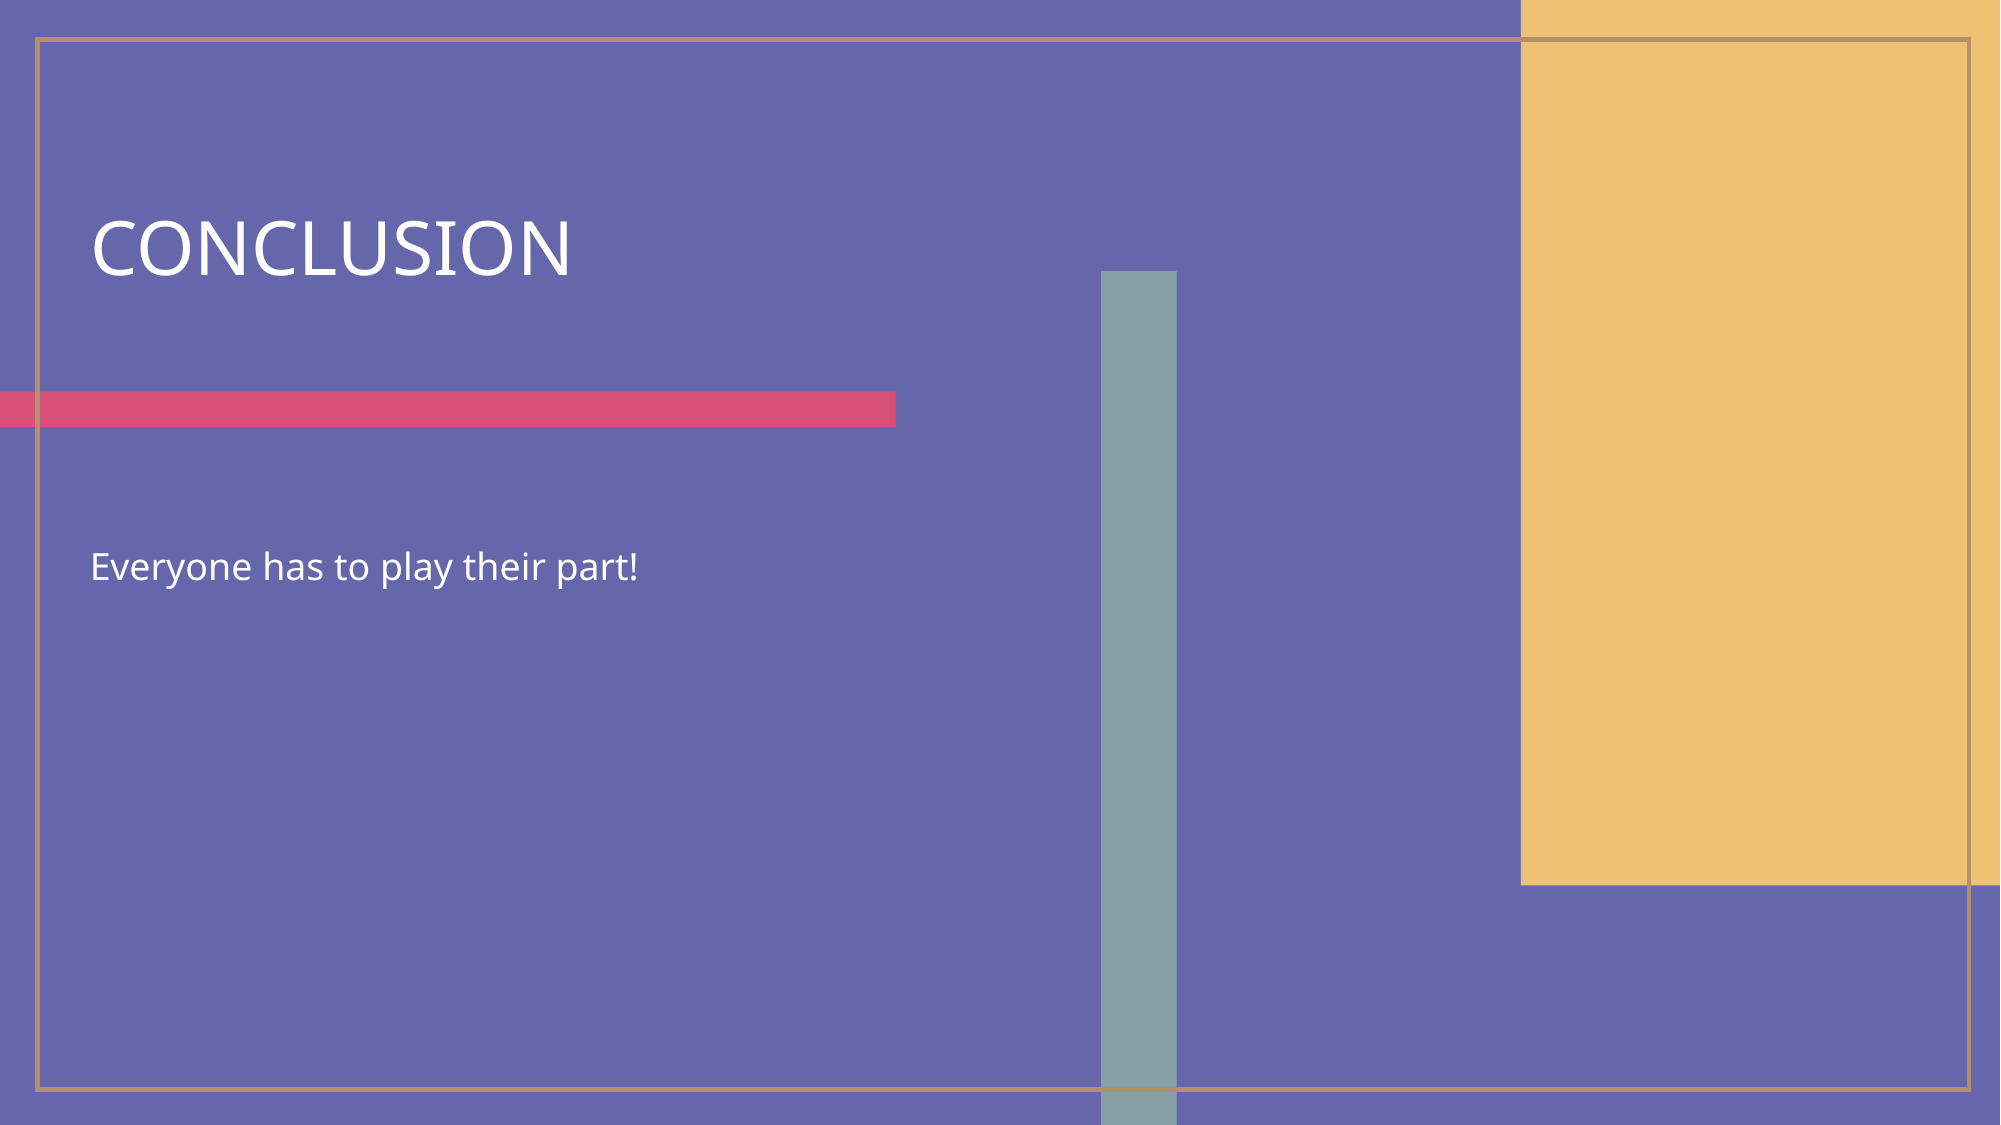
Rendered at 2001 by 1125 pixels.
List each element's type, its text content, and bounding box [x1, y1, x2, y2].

list Everyone has to play their part! [75, 518, 780, 990]
title conclusion [75, 149, 995, 353]
